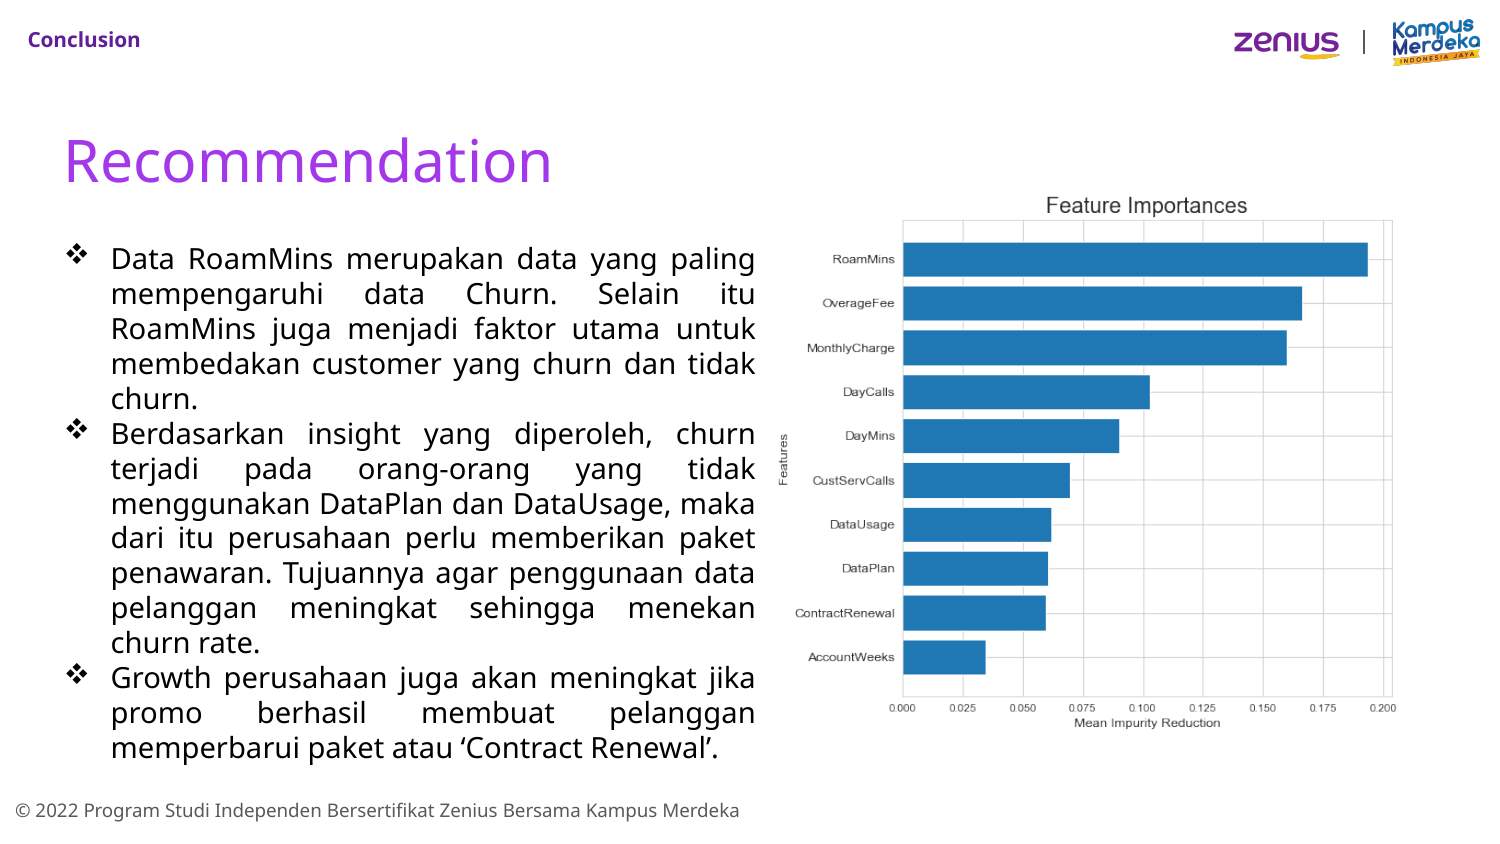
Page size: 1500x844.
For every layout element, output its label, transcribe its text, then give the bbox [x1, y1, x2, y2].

picture [770, 189, 1404, 737]
text_box Data RoamMins merupakan data yang paling mempengaruhi data Churn. Selain itu RoamMins juga menjadi faktor utama untuk membedakan customer yang churn dan tidak churn. Berdasarkan insight yang diperoleh, churn terjadi pada orang-orang yang tidak menggunakan DataPlan dan DataUsage, maka dari itu perusahaan perlu memberikan paket penawaran. Tujuannya agar penggunaan data pelanggan meningkat sehingga menekan churn rate. Growth perusahaan juga akan meningkat jika promo berhasil membuat pelanggan memperbarui paket atau ‘Contract Renewal’. [48, 232, 772, 772]
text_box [1230, 15, 1480, 69]
text_box Conclusion [12, 14, 1011, 65]
title Recommendation [48, 91, 1441, 226]
text_box © 2022 Program Studi Independen Bersertifikat Zenius Bersama Kampus Merdeka [0, 787, 1468, 833]
